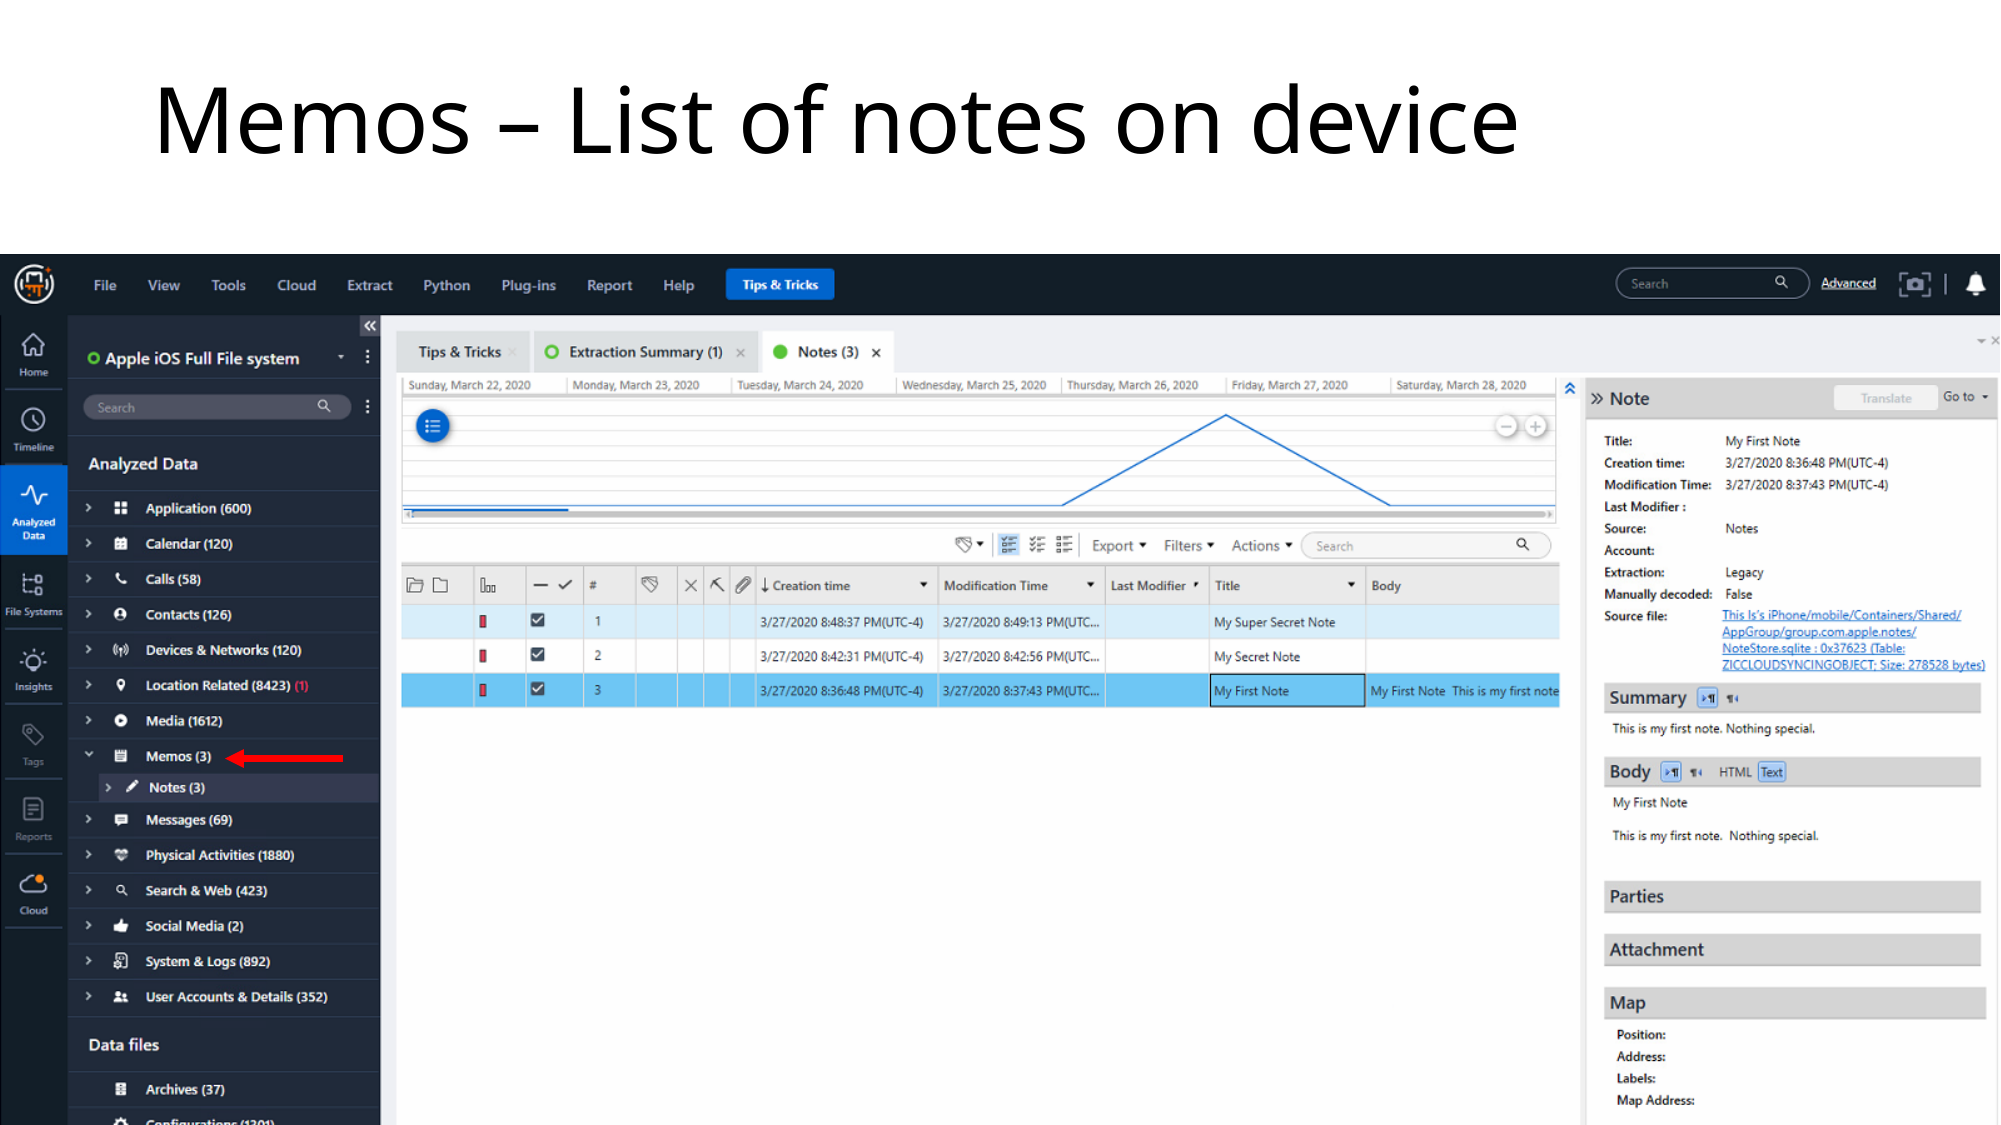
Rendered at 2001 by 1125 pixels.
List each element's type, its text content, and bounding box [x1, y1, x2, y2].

title Memos – List of notes on device [137, 14, 1863, 233]
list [0, 254, 2000, 1125]
